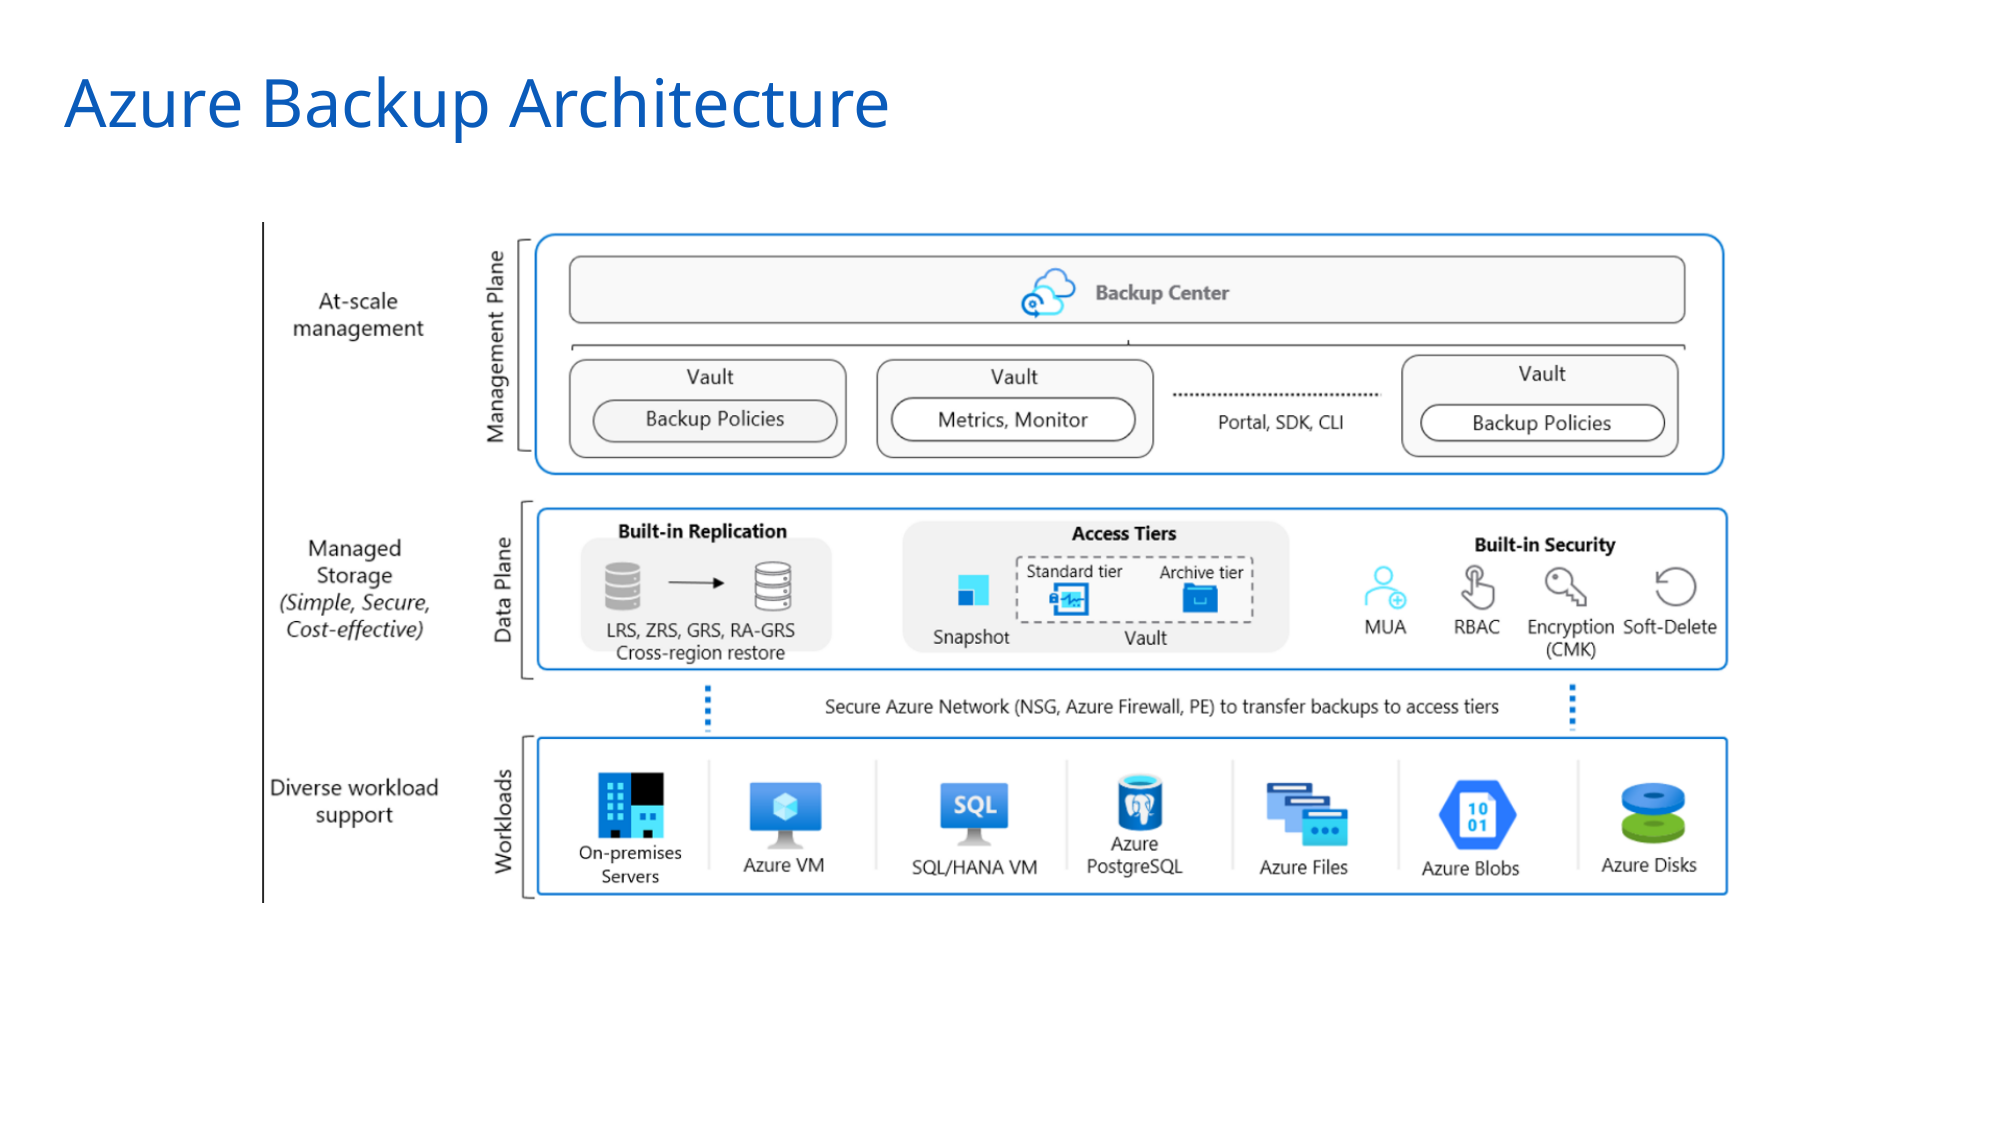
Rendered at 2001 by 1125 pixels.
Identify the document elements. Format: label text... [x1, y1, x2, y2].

title Azure Backup Architecture [49, 49, 1899, 162]
picture [262, 222, 1738, 903]
